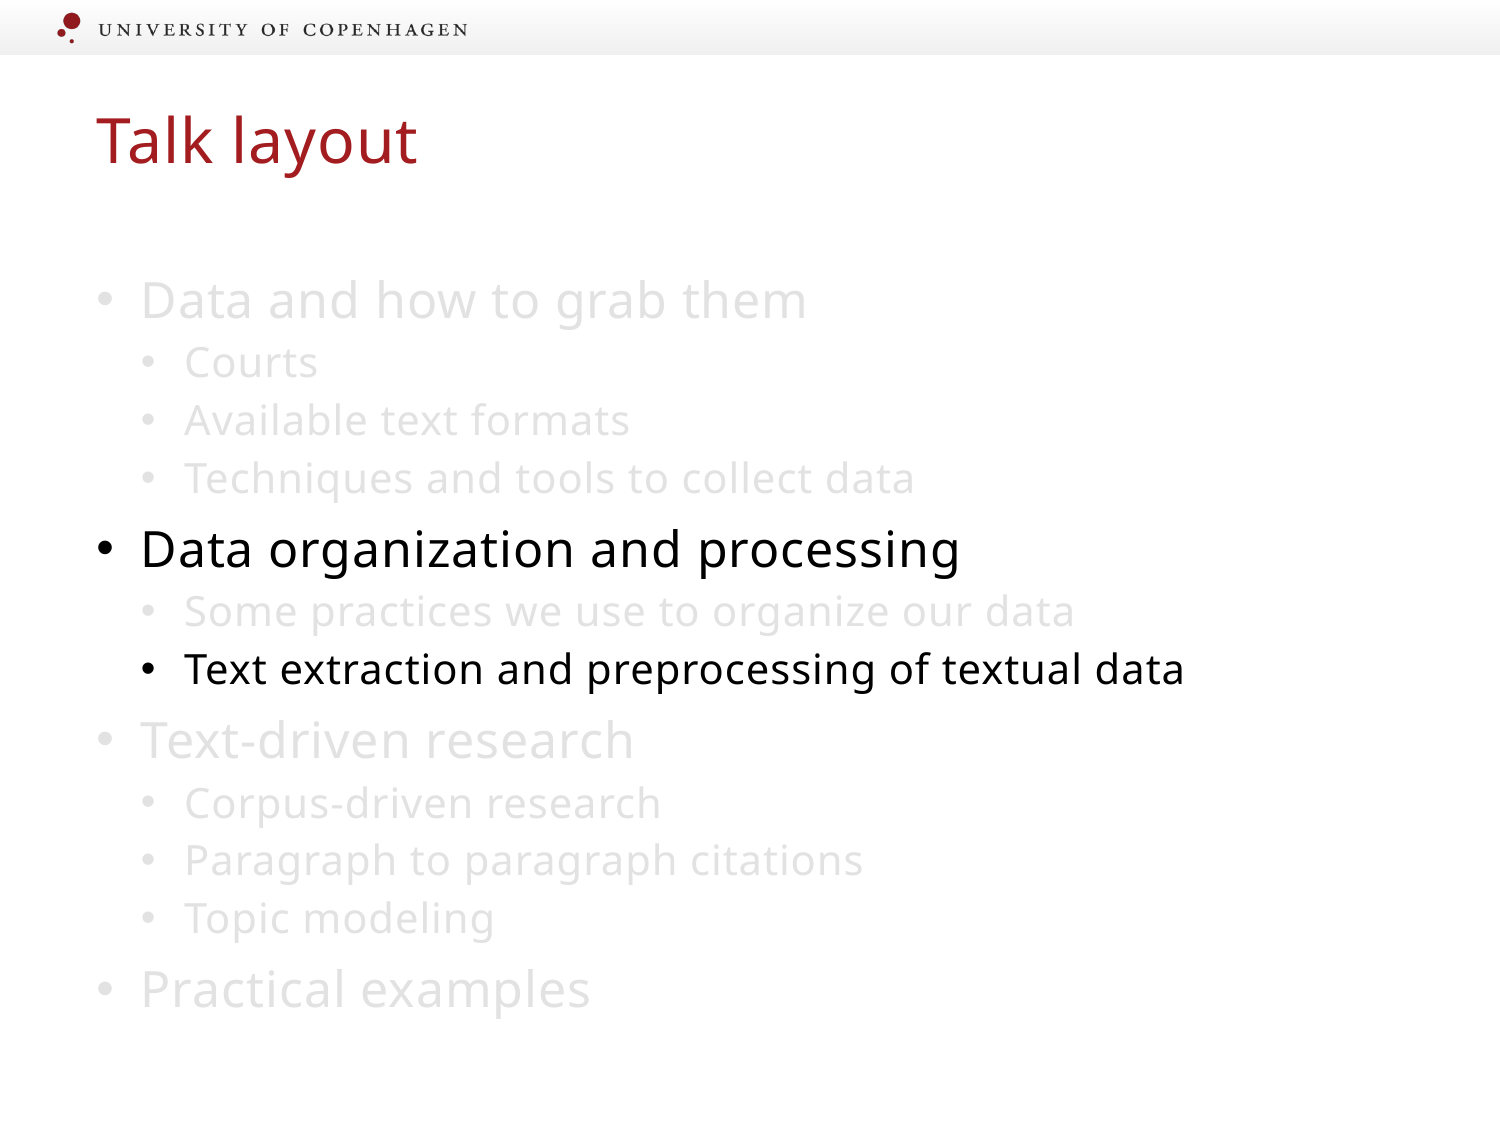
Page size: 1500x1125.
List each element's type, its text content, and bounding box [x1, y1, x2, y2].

title Talk layout [96, 101, 1404, 244]
list Data and how to grab them Courts Available text formats Techniques and tools to collect data Data organization and processing Some practices we use to organize our data Text extraction and preprocessing of textual data Text-driven research Corpus-driven research Paragraph to paragraph citations Topic modeling Practical examples [96, 268, 1404, 1034]
picture [92, 15, 475, 42]
